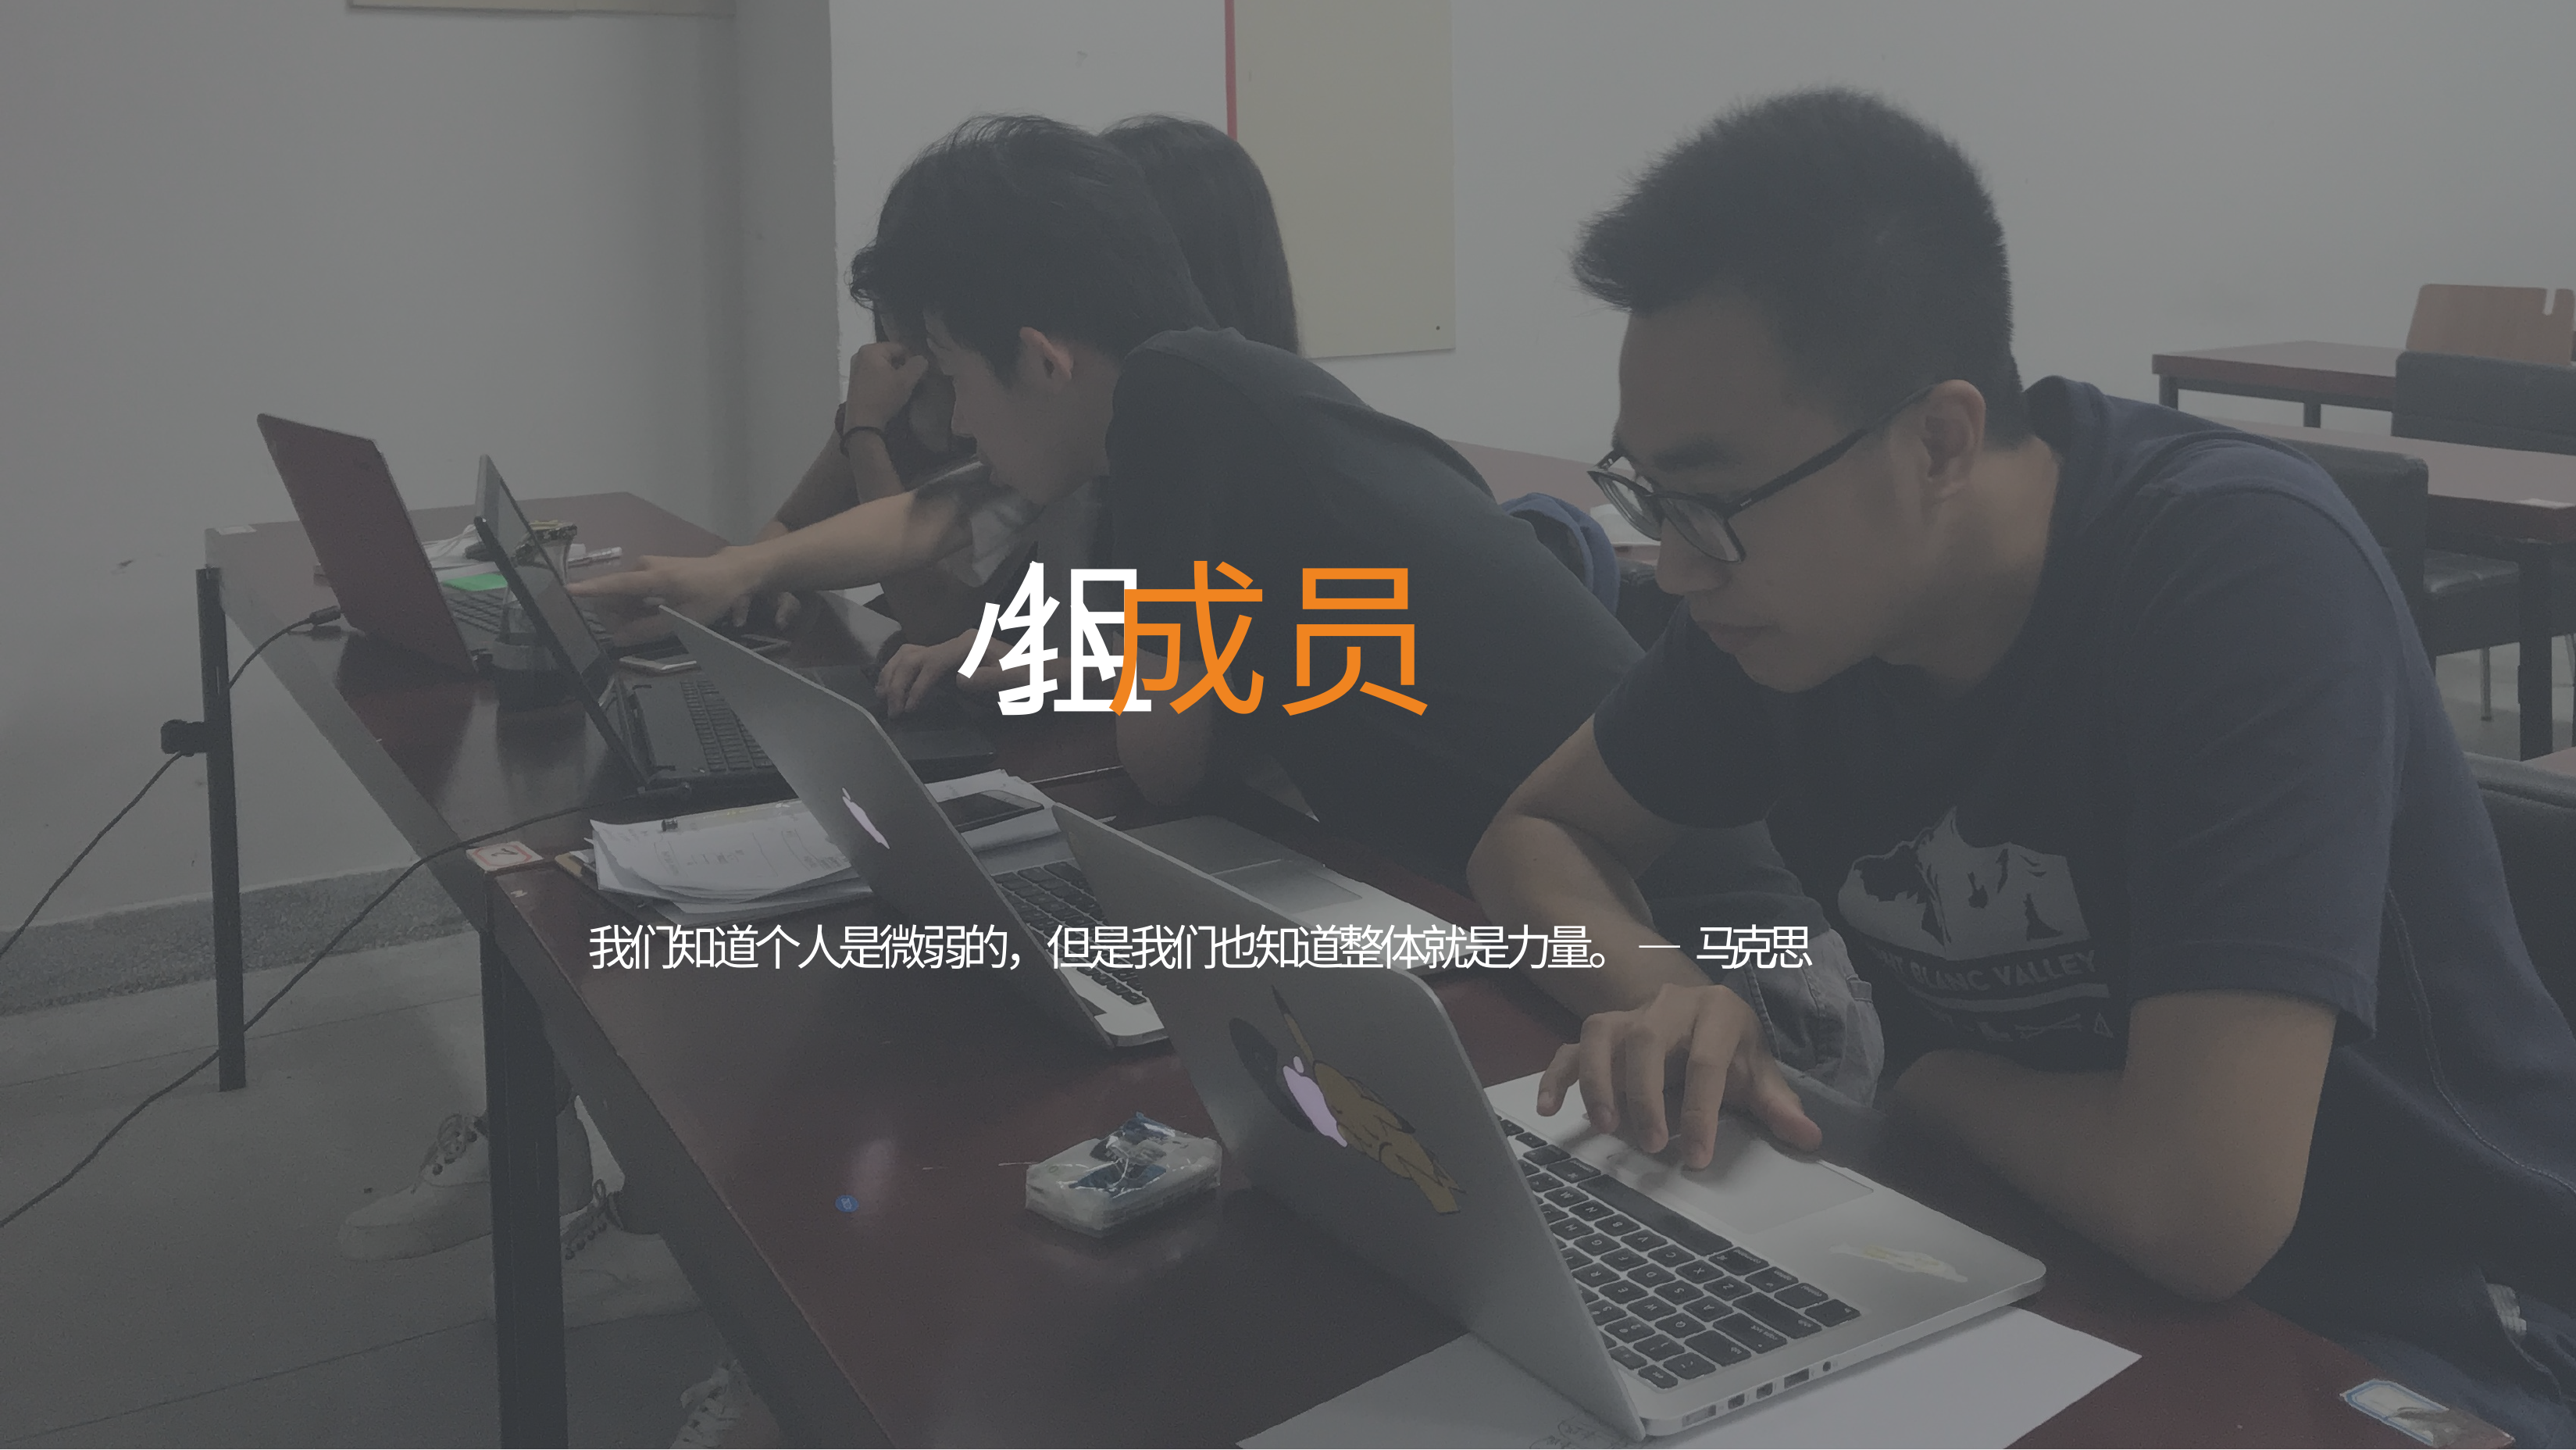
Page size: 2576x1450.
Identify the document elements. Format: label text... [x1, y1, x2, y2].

text_box 我们知道个⼈是微弱的，但是我们也知道整体就是⼒量。— ⻢克思 [586, 916, 1990, 975]
title ⼩ 组 成员 [951, 534, 1625, 777]
text_box [0, 0, 2576, 1450]
